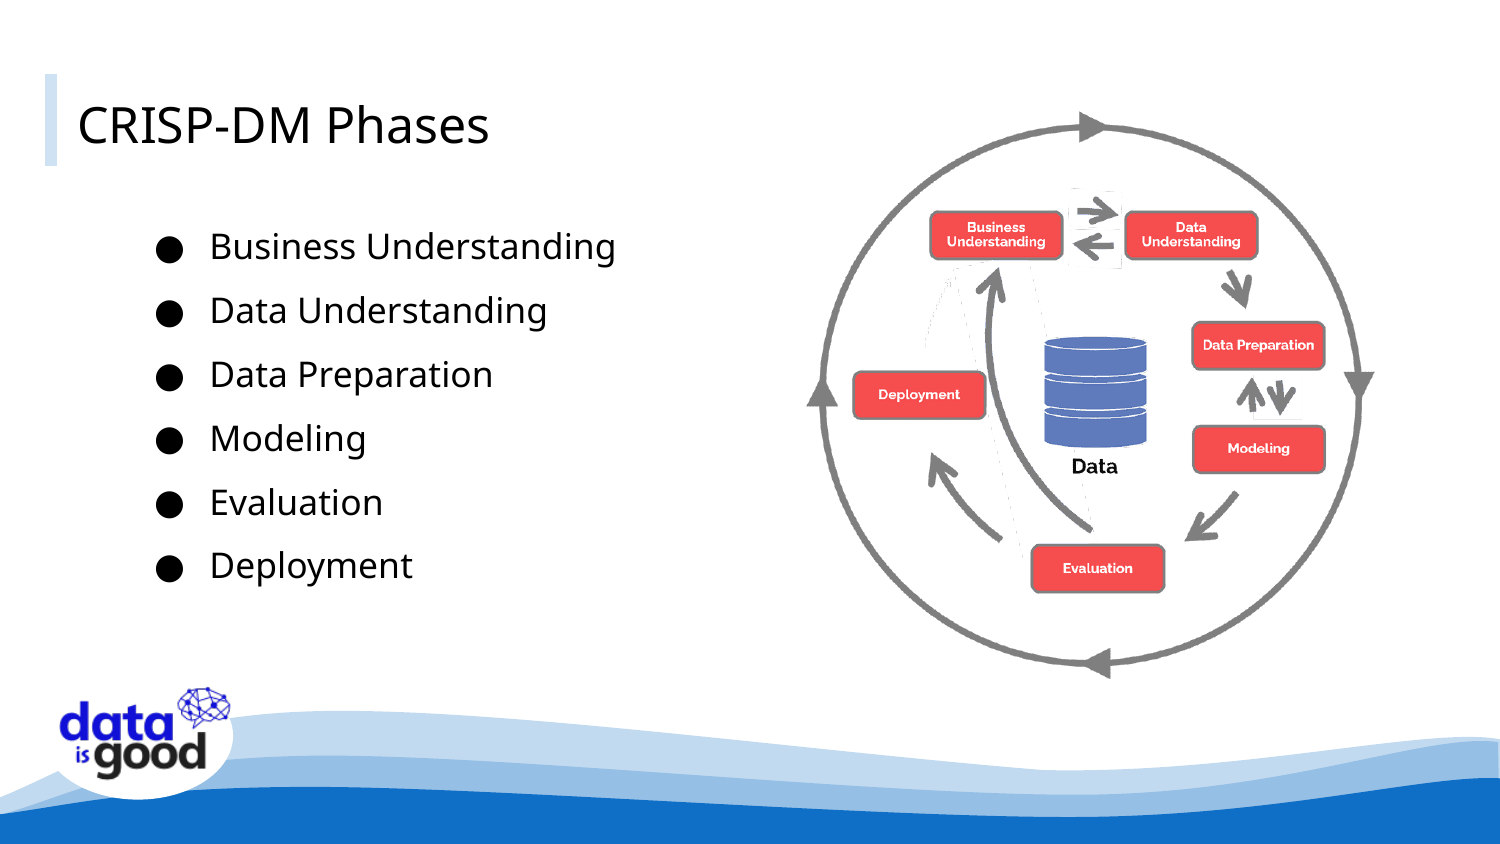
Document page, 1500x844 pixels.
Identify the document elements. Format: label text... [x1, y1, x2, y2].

title CRISP-DM Phases [66, 72, 1449, 167]
list Business Understanding Data Understanding Data Preparation Modeling Evaluation Deployment [123, 191, 780, 623]
picture [785, 108, 1425, 683]
picture [58, 685, 231, 804]
